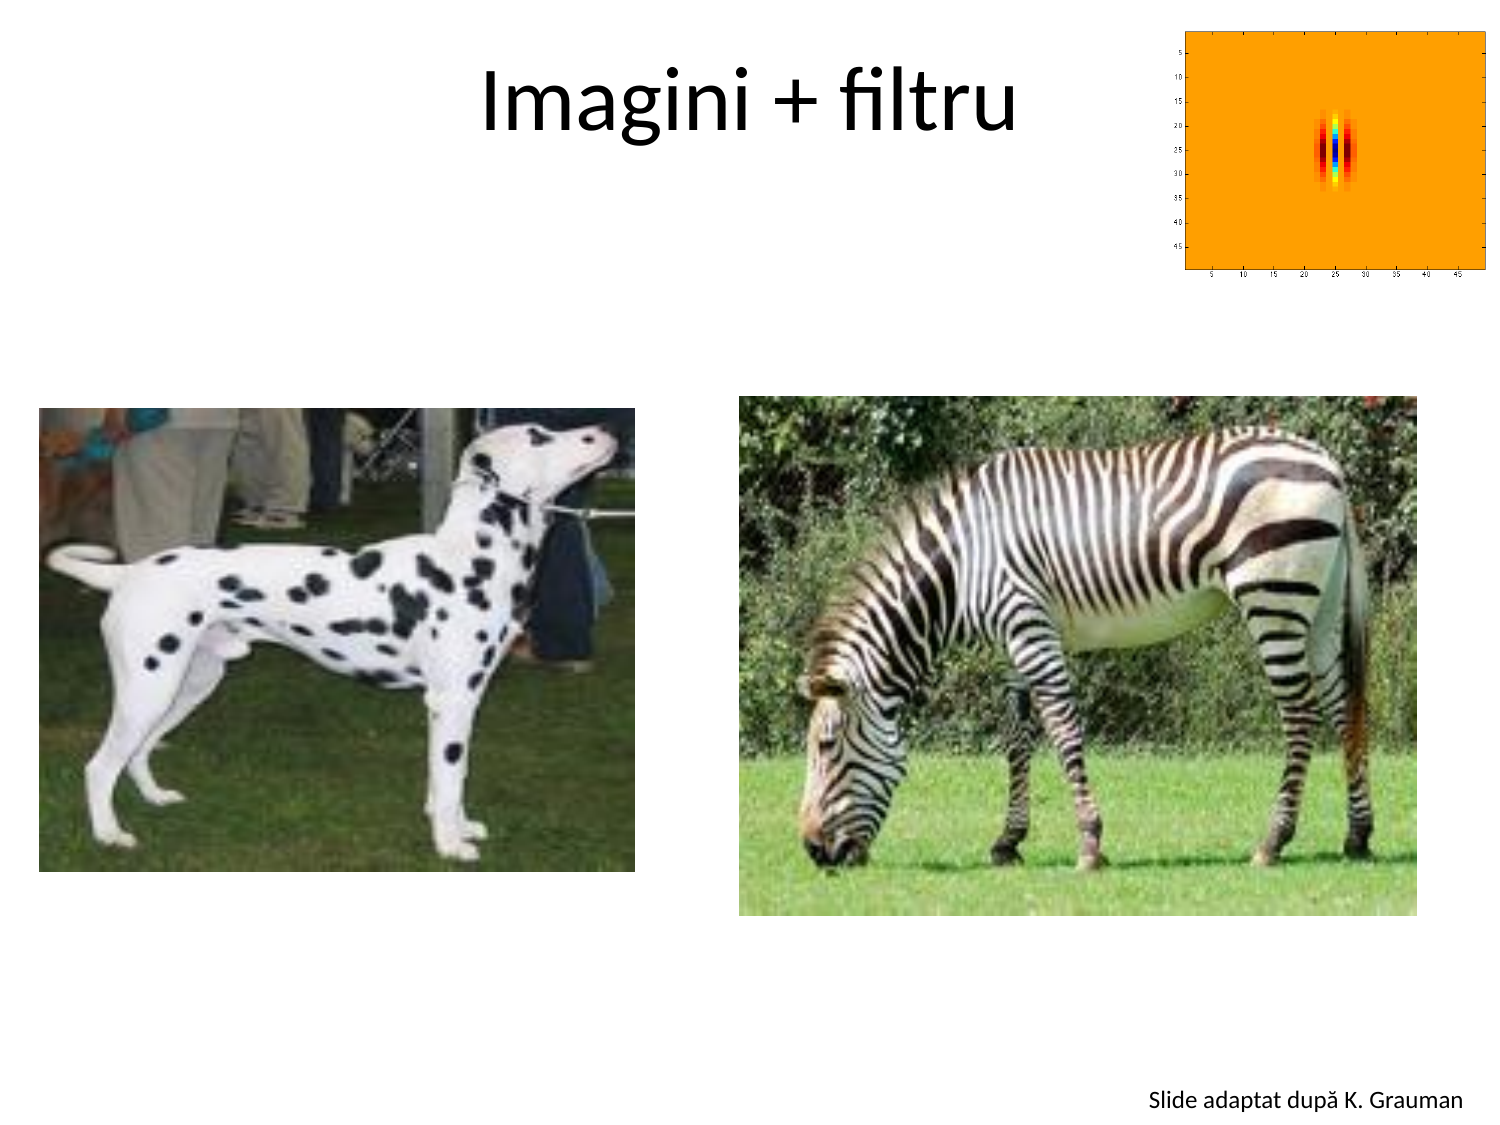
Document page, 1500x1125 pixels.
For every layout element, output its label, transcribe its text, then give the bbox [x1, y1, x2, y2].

picture [1133, 9, 1500, 301]
picture [738, 396, 1418, 916]
title Imagini + filtru [75, 0, 1425, 188]
text_box Slide adaptat după K. Grauman [1134, 1075, 1500, 1121]
picture [39, 408, 635, 872]
